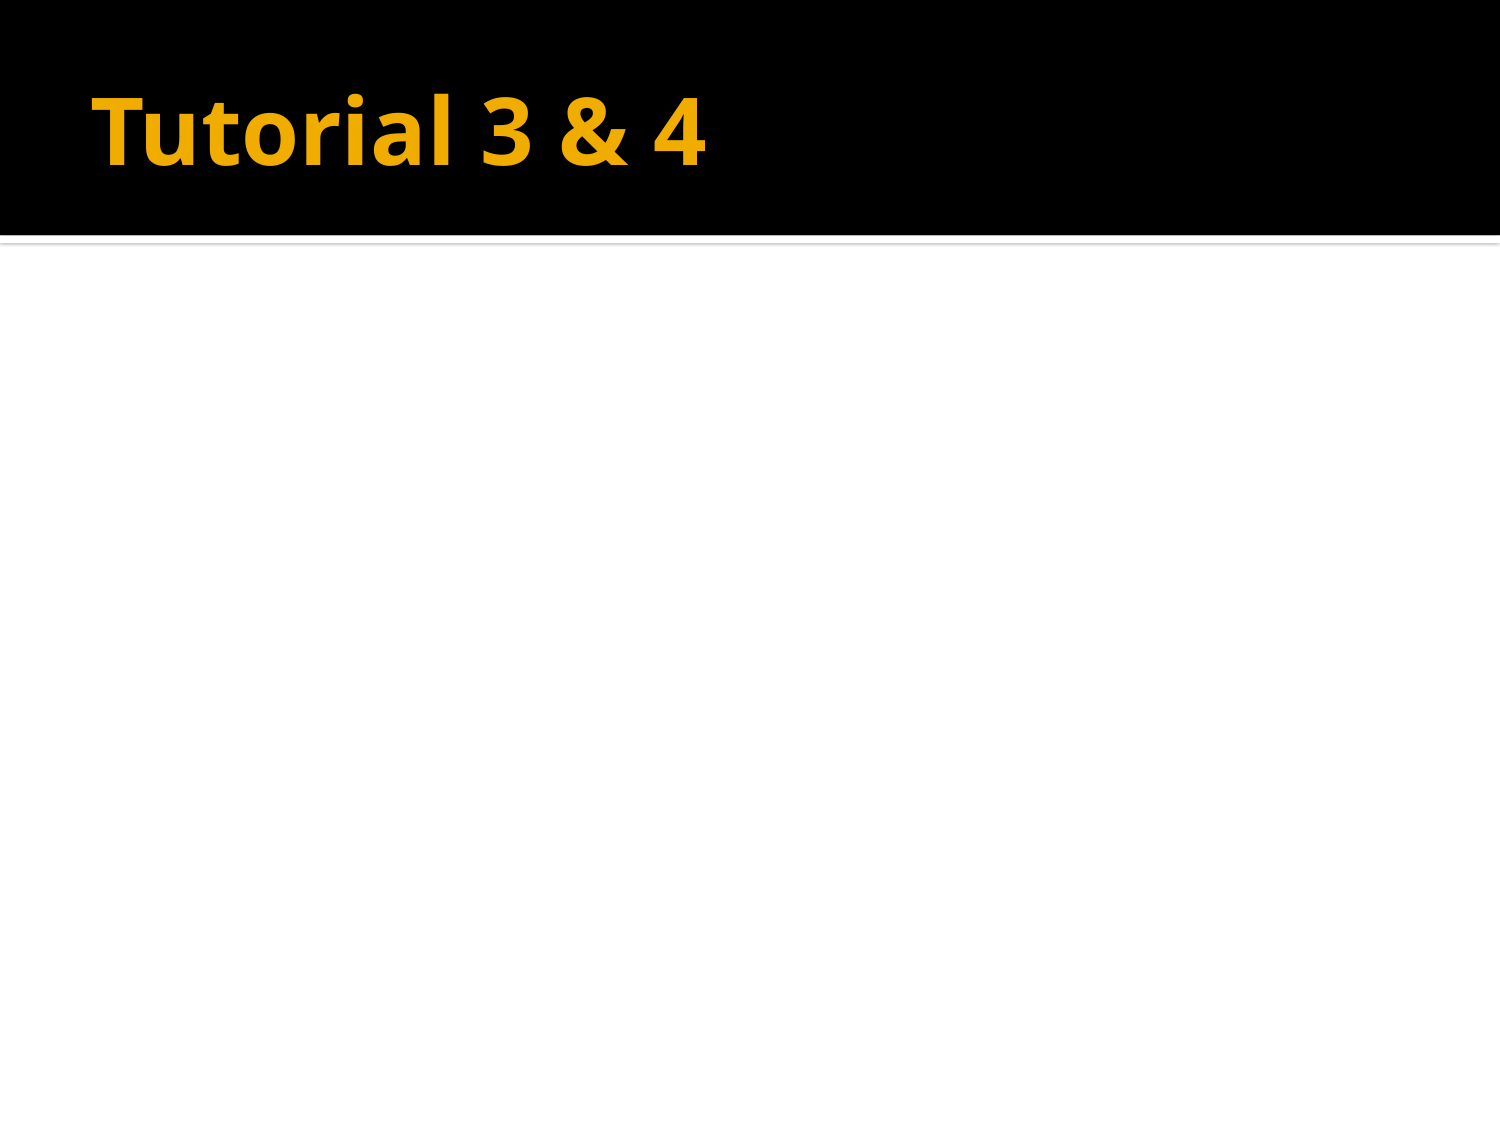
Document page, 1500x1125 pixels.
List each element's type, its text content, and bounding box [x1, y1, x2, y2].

title Tutorial 3 & 4 [75, 25, 1425, 231]
